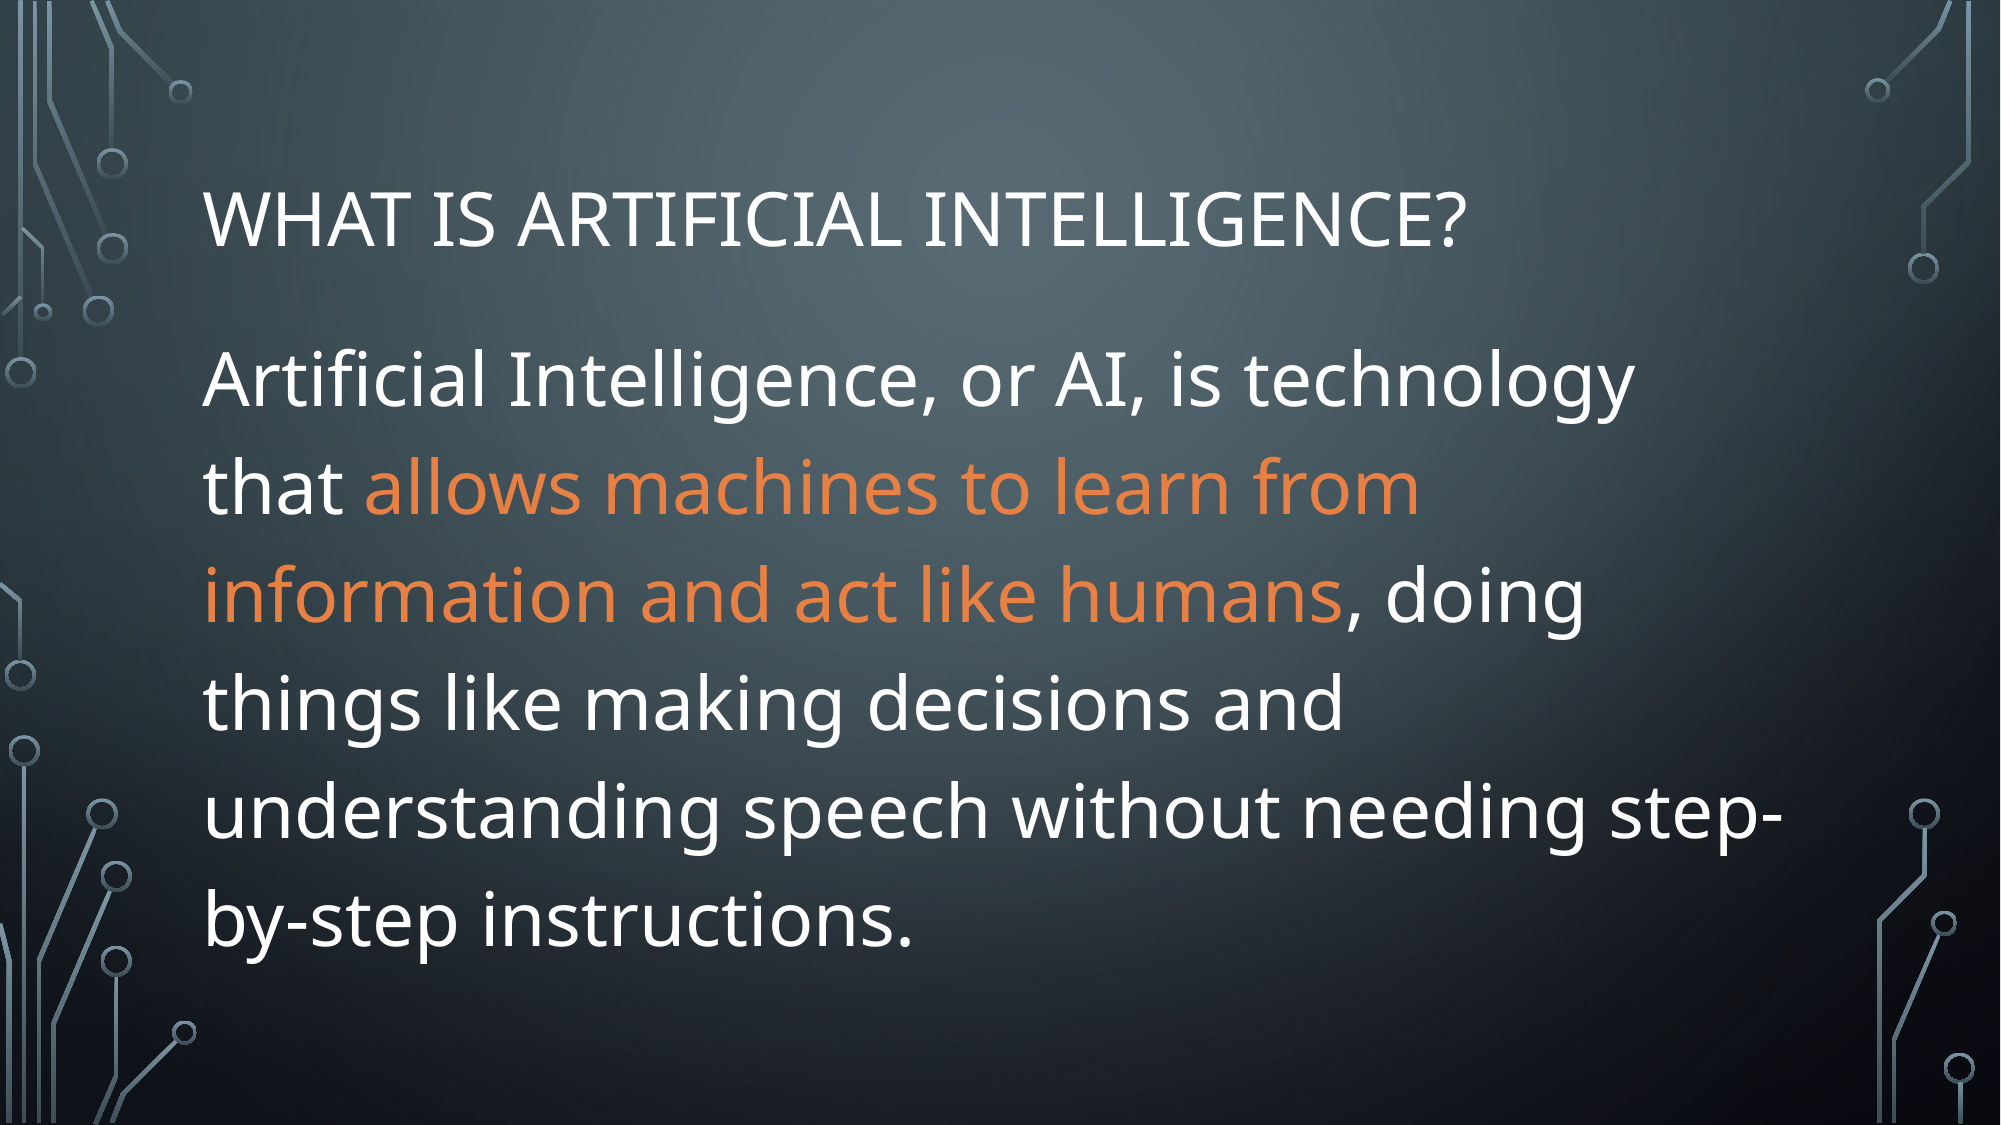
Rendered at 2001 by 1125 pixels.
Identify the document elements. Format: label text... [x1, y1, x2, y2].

list Artificial Intelligence, or AI, is technology that allows machines to learn from information and act like humans, doing things like making decisions and understanding speech without needing step-by-step instructions. [187, 305, 1813, 991]
title What is Artificial intelligence? [187, 101, 1813, 305]
